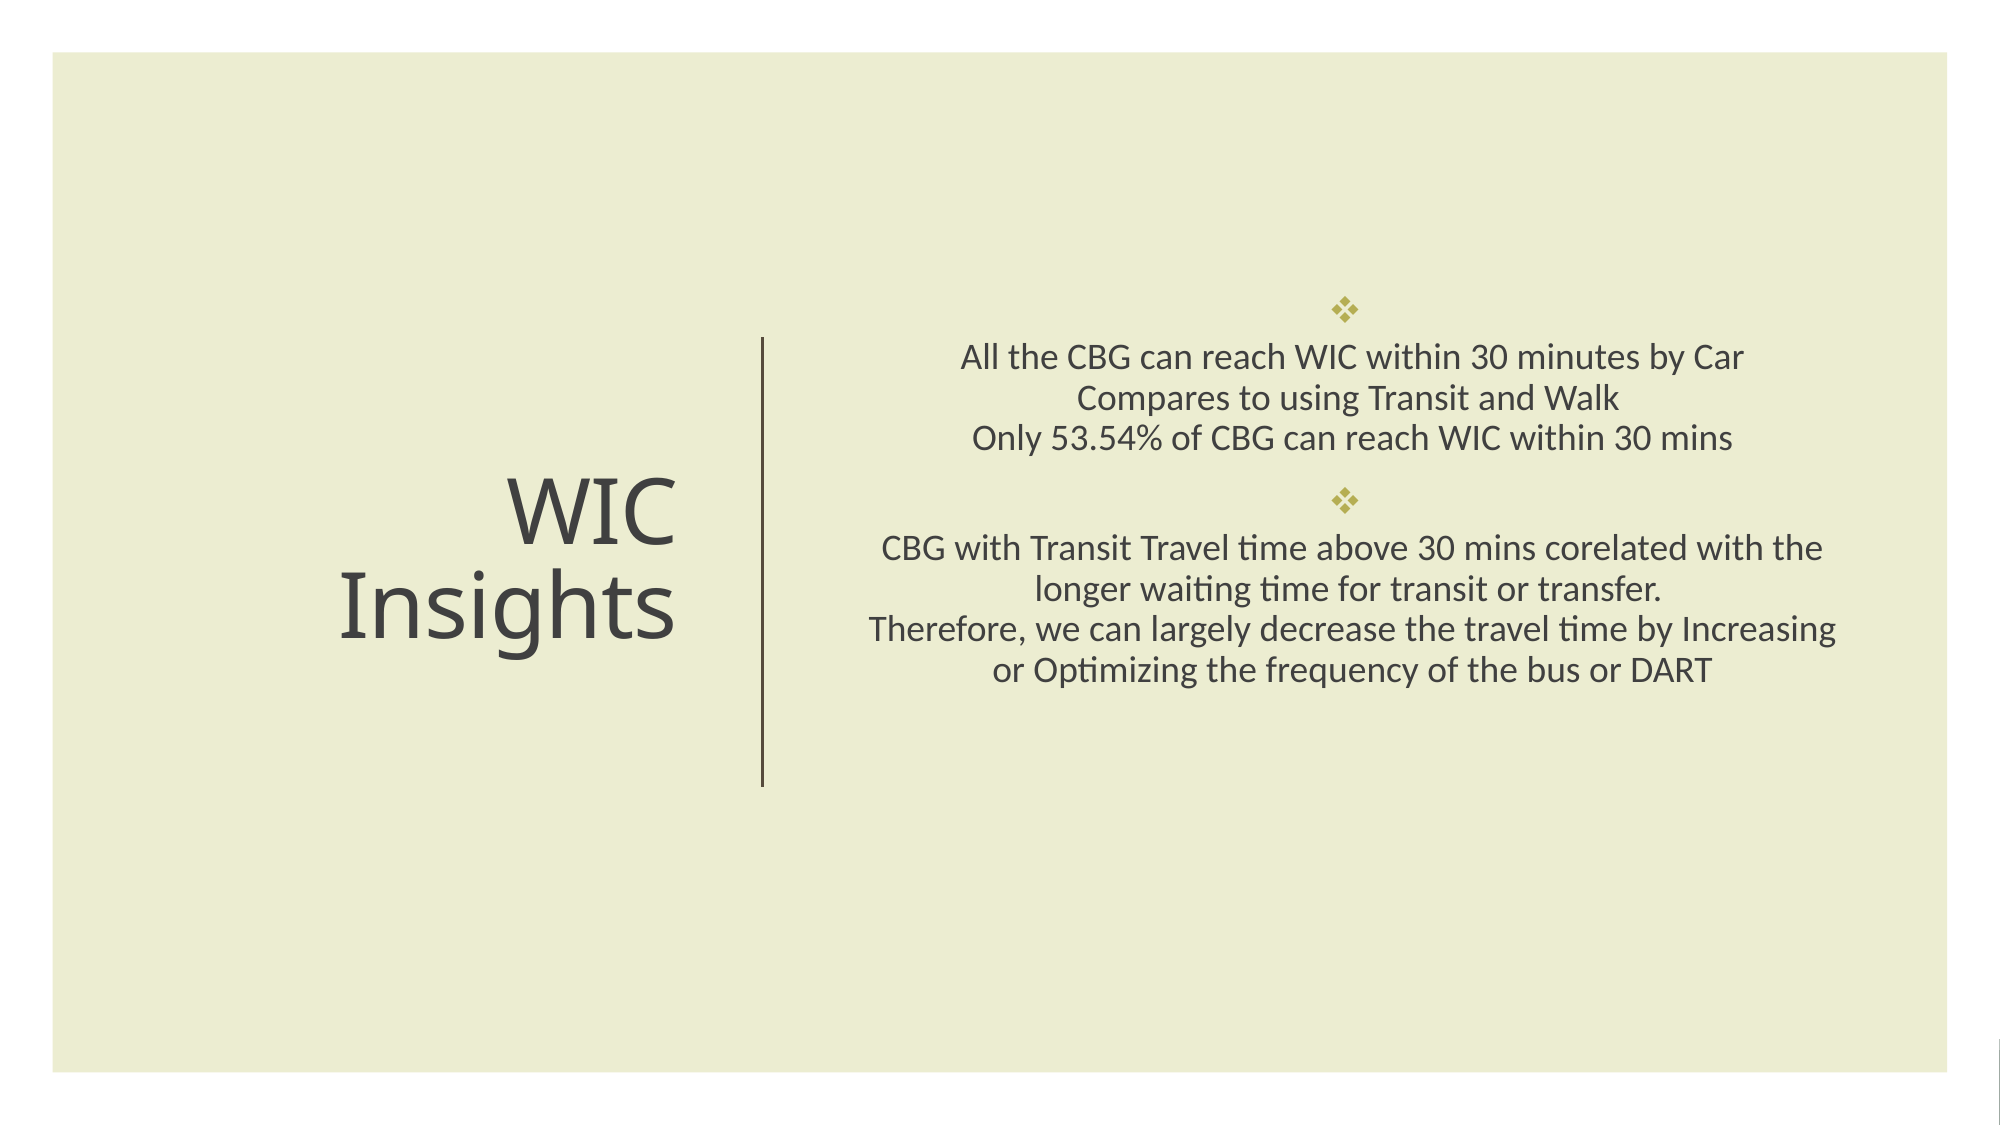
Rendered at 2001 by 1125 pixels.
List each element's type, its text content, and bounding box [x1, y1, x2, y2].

text_box [0, 0, 2000, 1125]
list All the CBG can reach WIC within 30 minutes by Car Compares to using Transit and Walk Only 53.54% of CBG can reach WIC within 30 mins CBG with Transit Travel time above 30 mins corelated with the longer waiting time for transit or transfer. Therefore, we can largely decrease the travel time by Increasing or Optimizing the frequency of the bus or DART [842, 158, 1849, 969]
text_box [51, 51, 1948, 1074]
title WIC Insights [158, 158, 693, 969]
